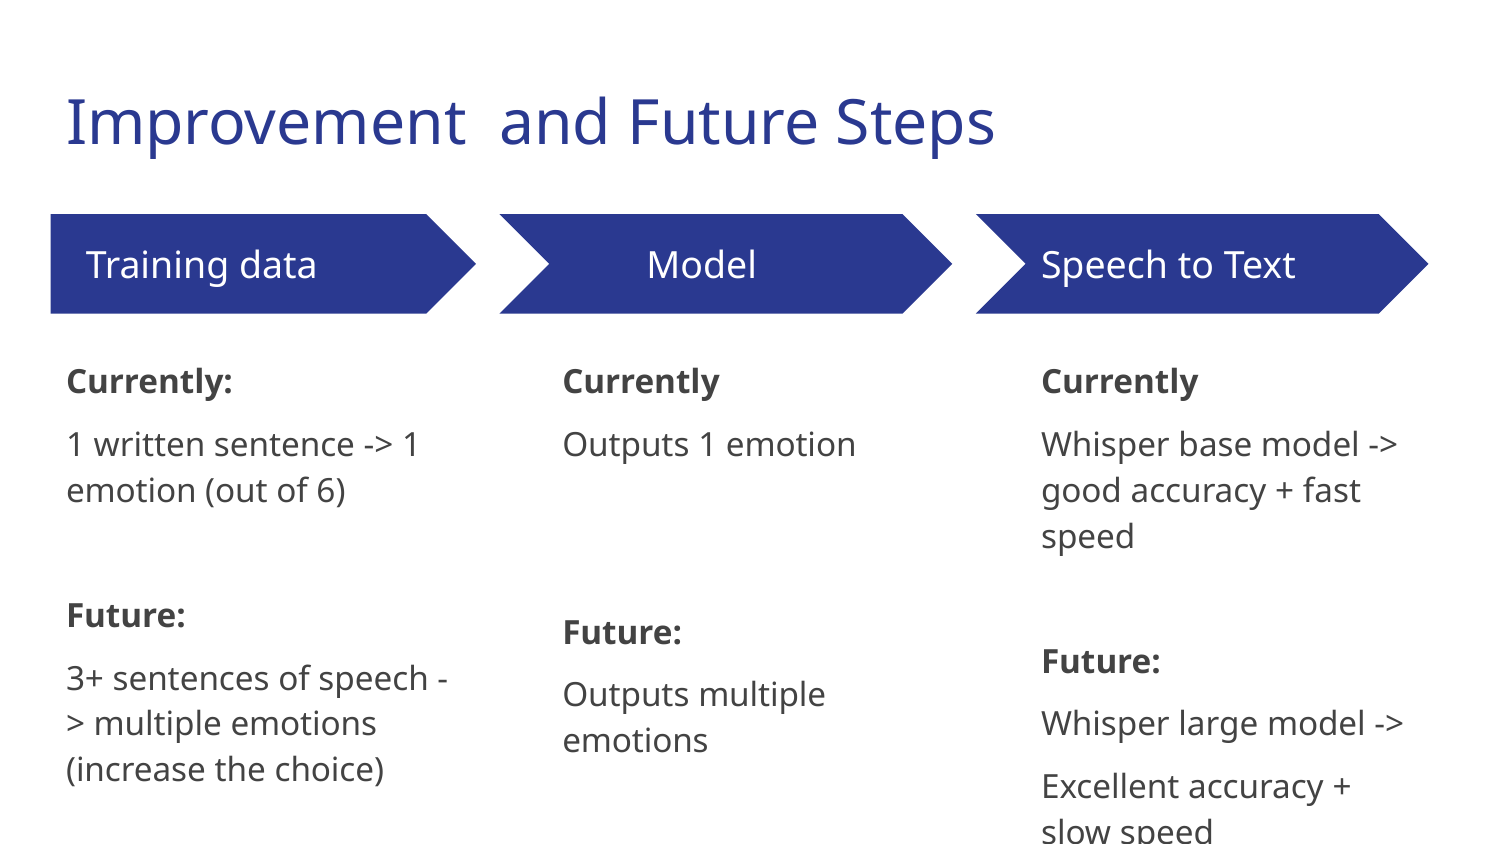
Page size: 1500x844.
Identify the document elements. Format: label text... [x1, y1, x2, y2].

list Speech to Text [1025, 238, 1397, 290]
title Improvement and Future Steps [51, 67, 1449, 167]
list Currently Outputs 1 emotion Future: Outputs multiple emotions [547, 339, 953, 775]
text_box [975, 214, 1429, 314]
list Model [631, 238, 890, 290]
list Training data [70, 238, 442, 290]
list Currently Whisper base model -> good accuracy + fast speed Future: Whisper large model -> Excellent accuracy + slow speed [1025, 339, 1432, 844]
list Currently: 1 written sentence -> 1 emotion (out of 6) Future: 3+ sentences of speech -> multiple emotions (increase the choice) [51, 339, 477, 834]
text_box [499, 214, 953, 314]
text_box [50, 214, 476, 314]
